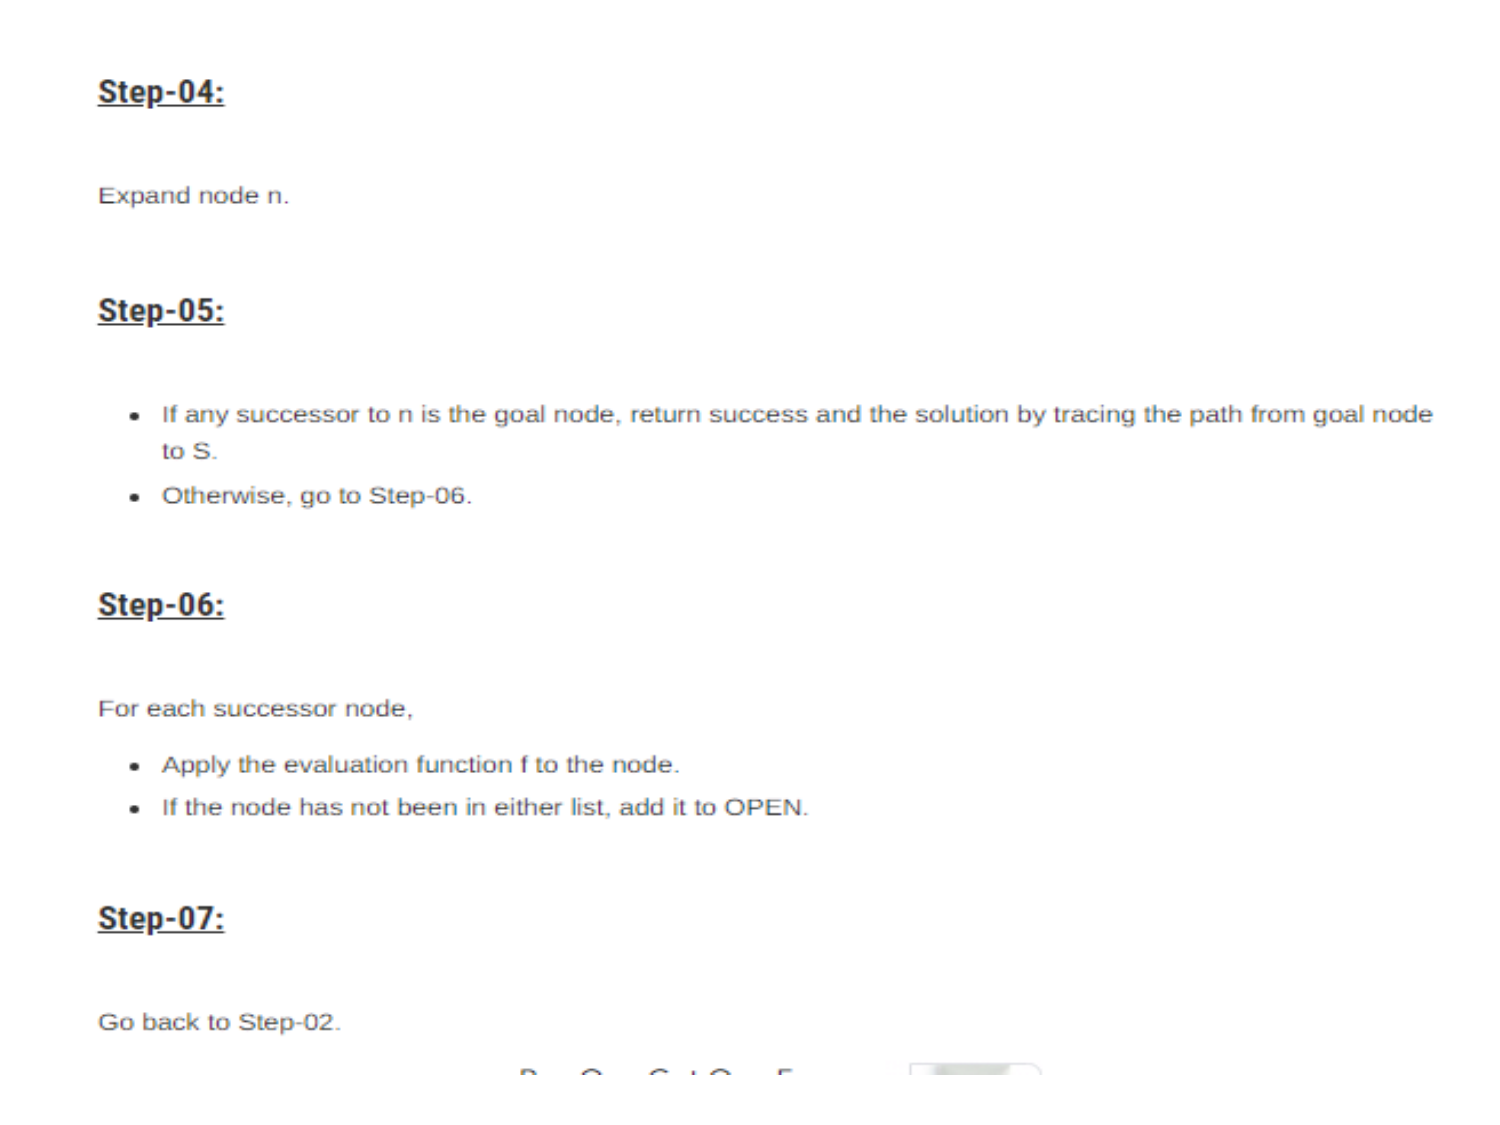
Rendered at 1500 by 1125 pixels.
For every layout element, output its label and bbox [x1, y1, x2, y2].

picture [87, 49, 1438, 1076]
